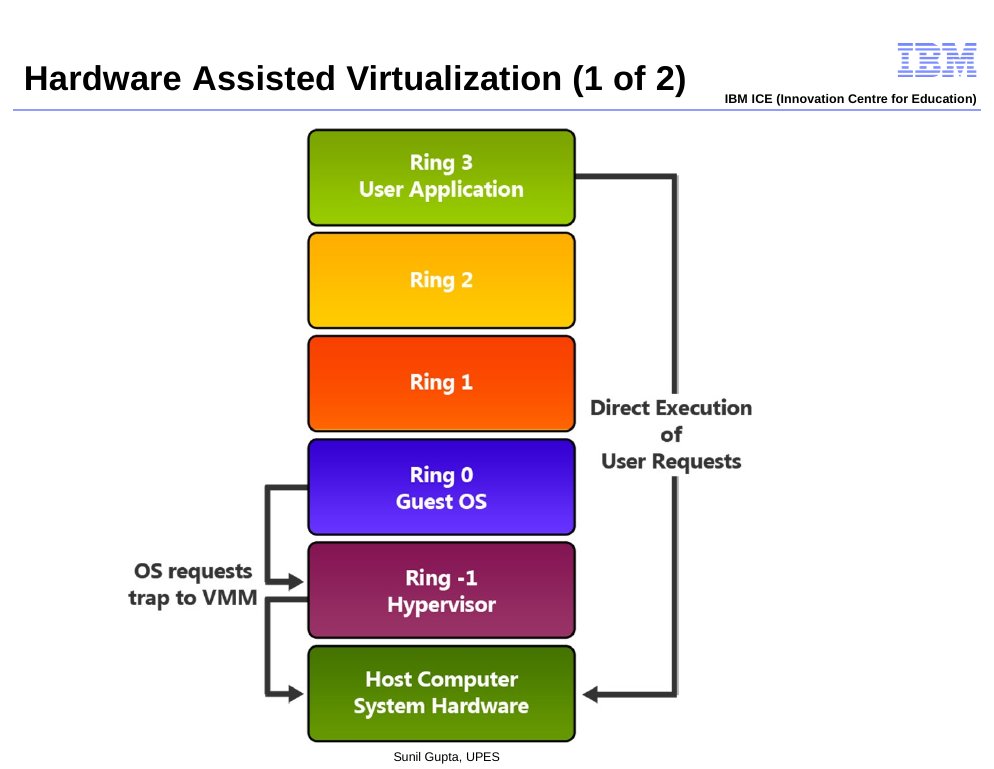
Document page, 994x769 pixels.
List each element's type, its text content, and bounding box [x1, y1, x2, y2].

footer Sunil Gupta, UPES [391, 748, 588, 769]
text_box IBM ICE (Innovation Centre for Education) [722, 88, 979, 107]
text_box [128, 128, 752, 743]
text_box Hardware Assisted Virtualization (1 of 2) [21, 53, 697, 98]
picture [897, 43, 977, 77]
